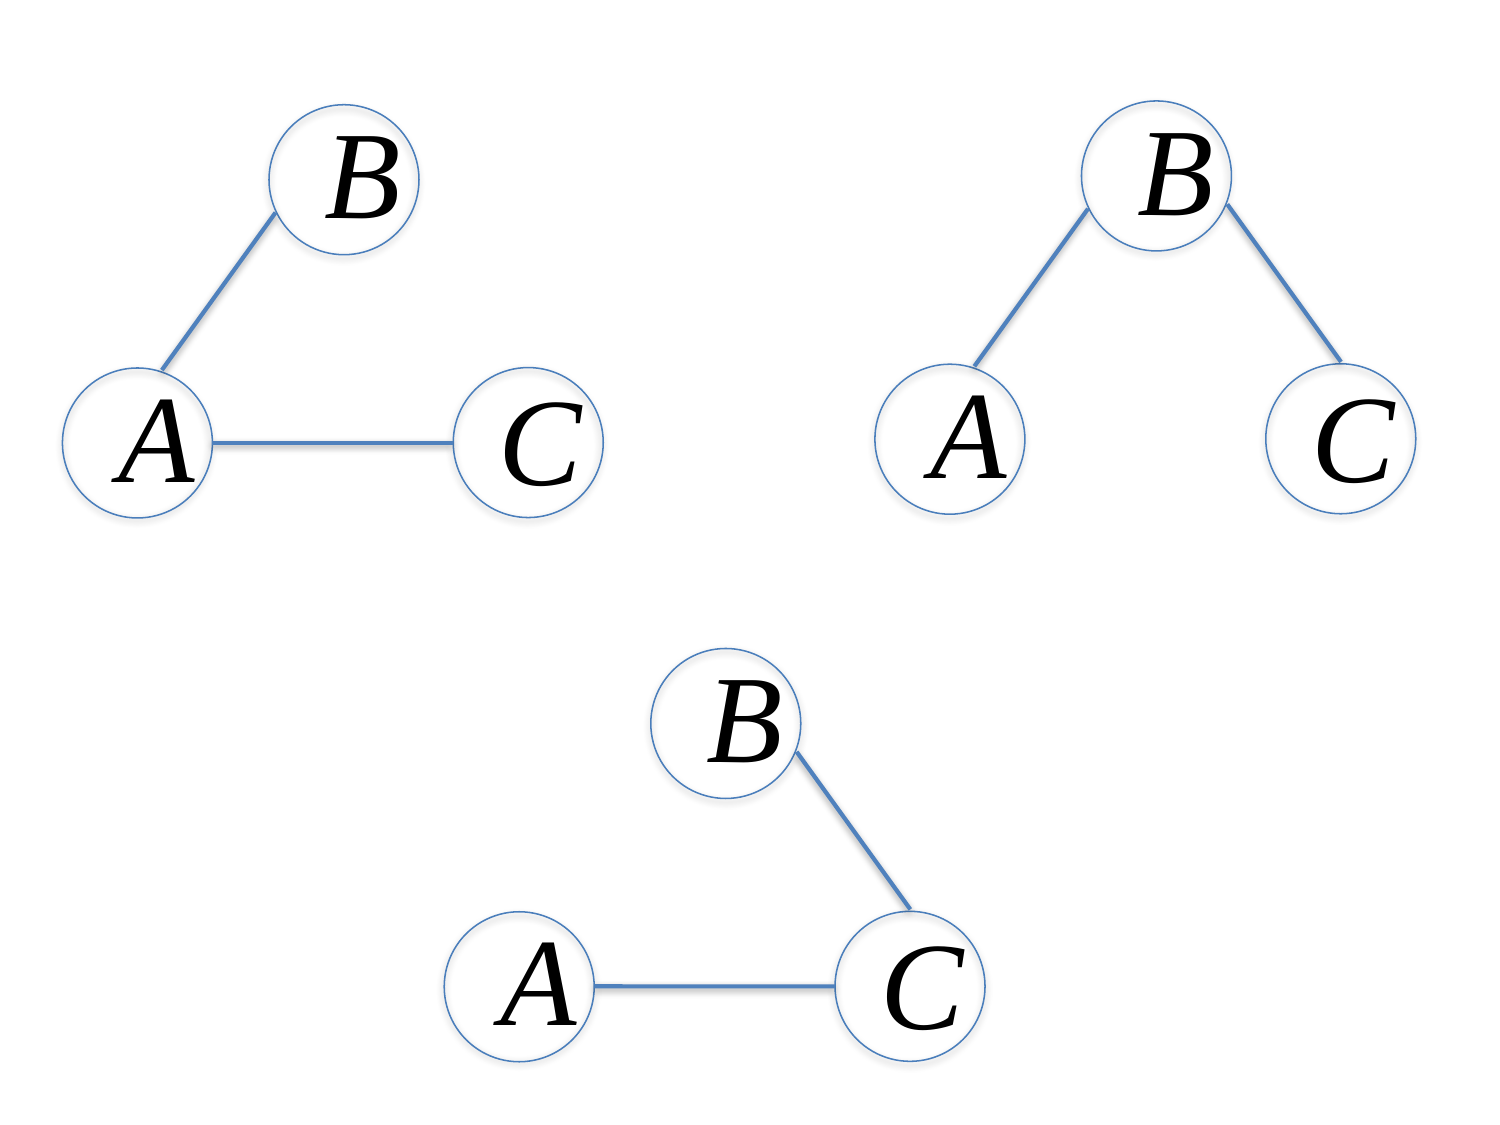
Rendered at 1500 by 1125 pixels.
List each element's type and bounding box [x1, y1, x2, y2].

text_box [1265, 349, 1432, 517]
text_box [874, 345, 1045, 515]
text_box [453, 353, 620, 521]
text_box [1081, 82, 1251, 252]
text_box [650, 629, 820, 799]
text_box [444, 893, 614, 1063]
text_box [62, 349, 232, 519]
text_box [1227, 204, 1342, 363]
text_box [974, 208, 1089, 367]
text_box [834, 896, 1001, 1065]
text_box [268, 86, 439, 256]
text_box [796, 751, 911, 910]
text_box [161, 212, 276, 371]
